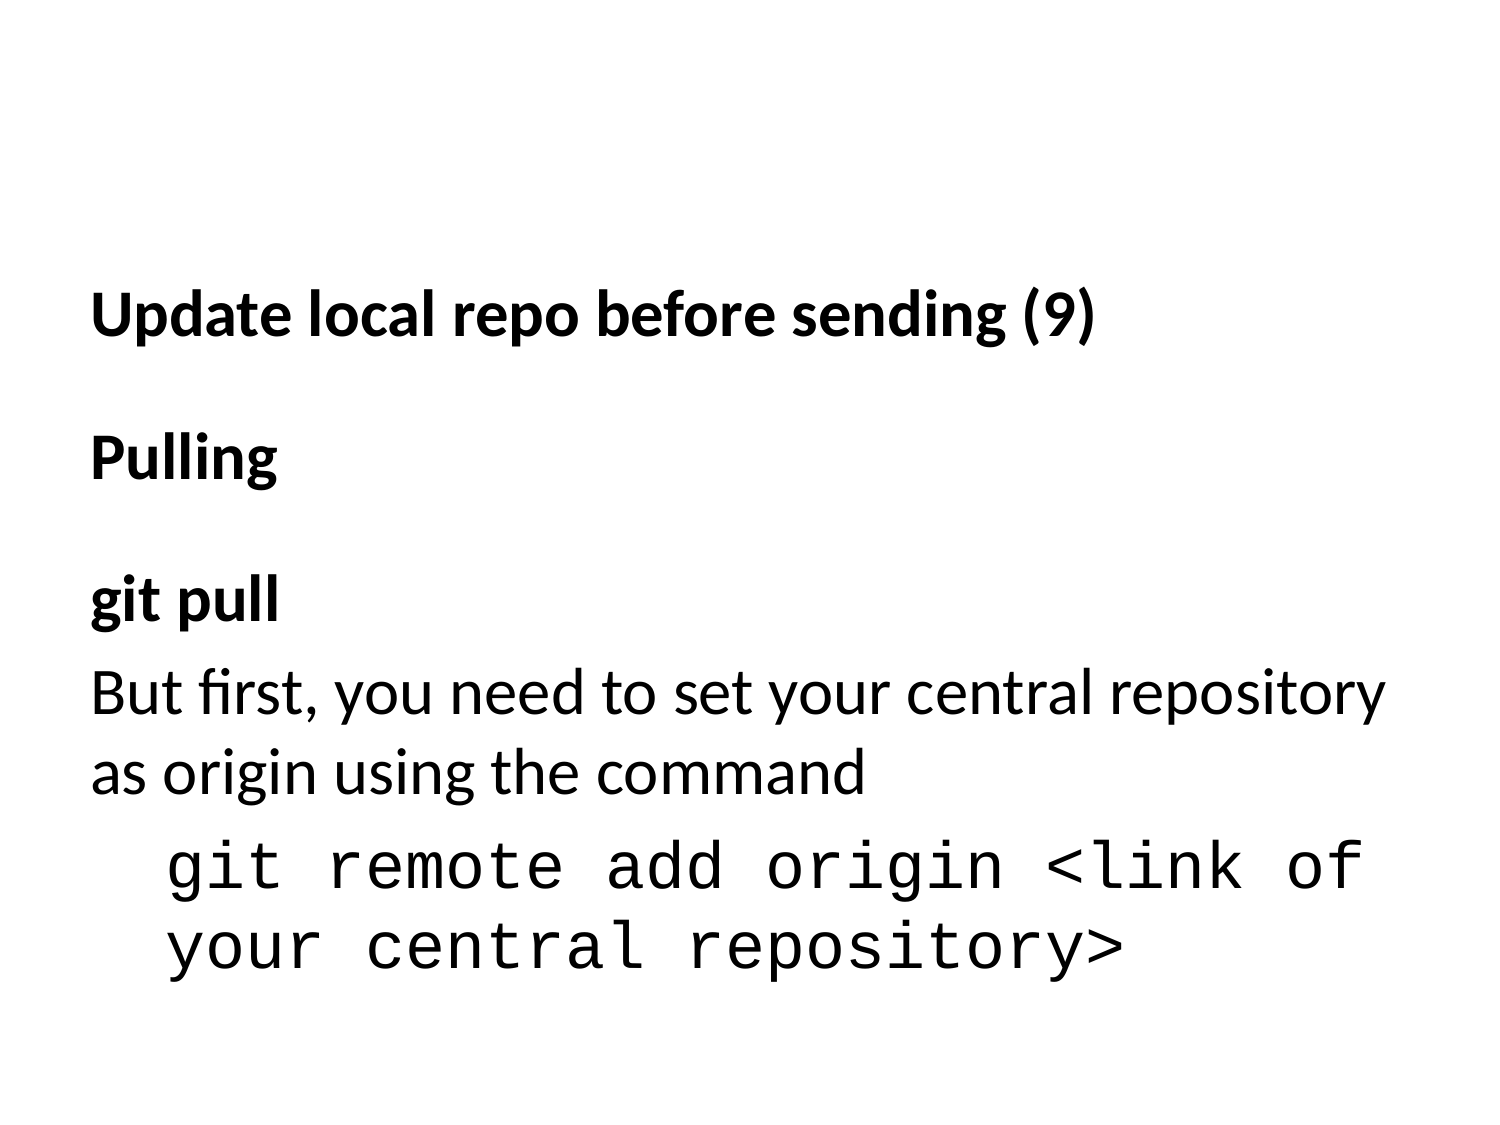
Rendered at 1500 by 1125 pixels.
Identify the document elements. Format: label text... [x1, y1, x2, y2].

list Update local repo before sending (9) Pulling git pull But first, you need to set your central repository as origin using the command git remote add origin <link of your central repository> [75, 262, 1425, 1005]
